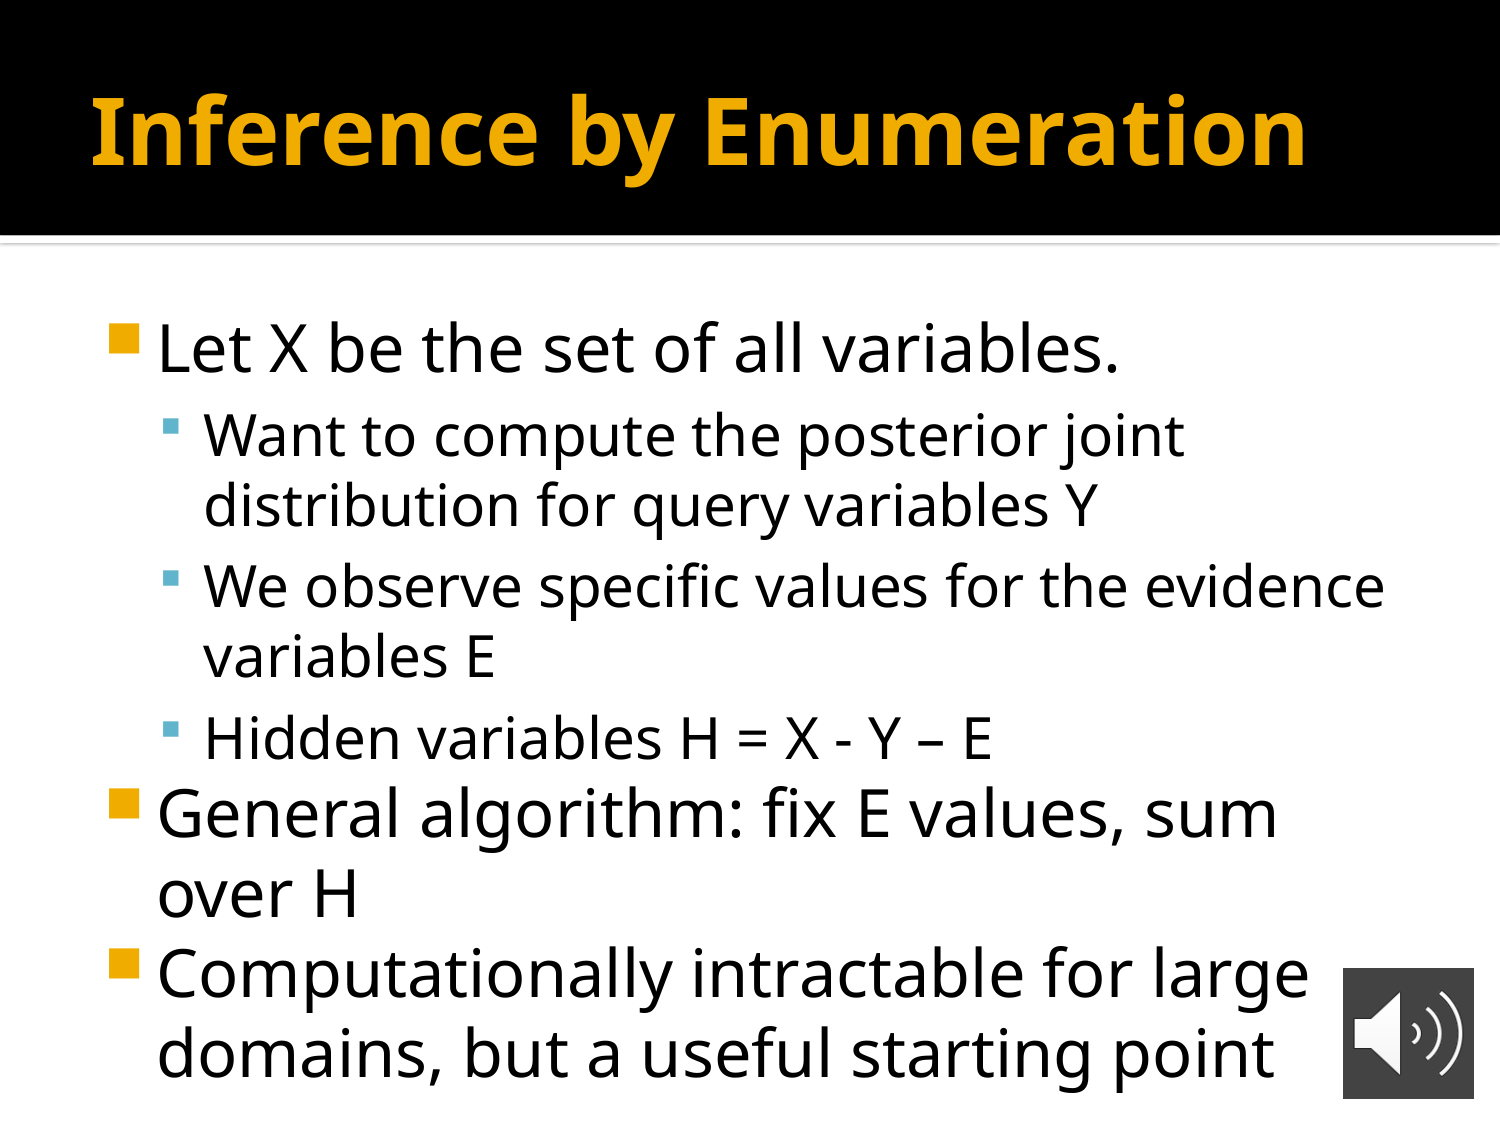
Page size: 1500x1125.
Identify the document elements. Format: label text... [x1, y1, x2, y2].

title Inference by Enumeration [75, 25, 1425, 231]
picture [1341, 966, 1475, 1100]
list Let X be the set of all variables. Want to compute the posterior joint distribution for query variables Y We observe specific values for the evidence variables E Hidden variables H = X - Y – E General algorithm: fix E values, sum over H Computationally intractable for large domains, but a useful starting point [75, 291, 1425, 1050]
